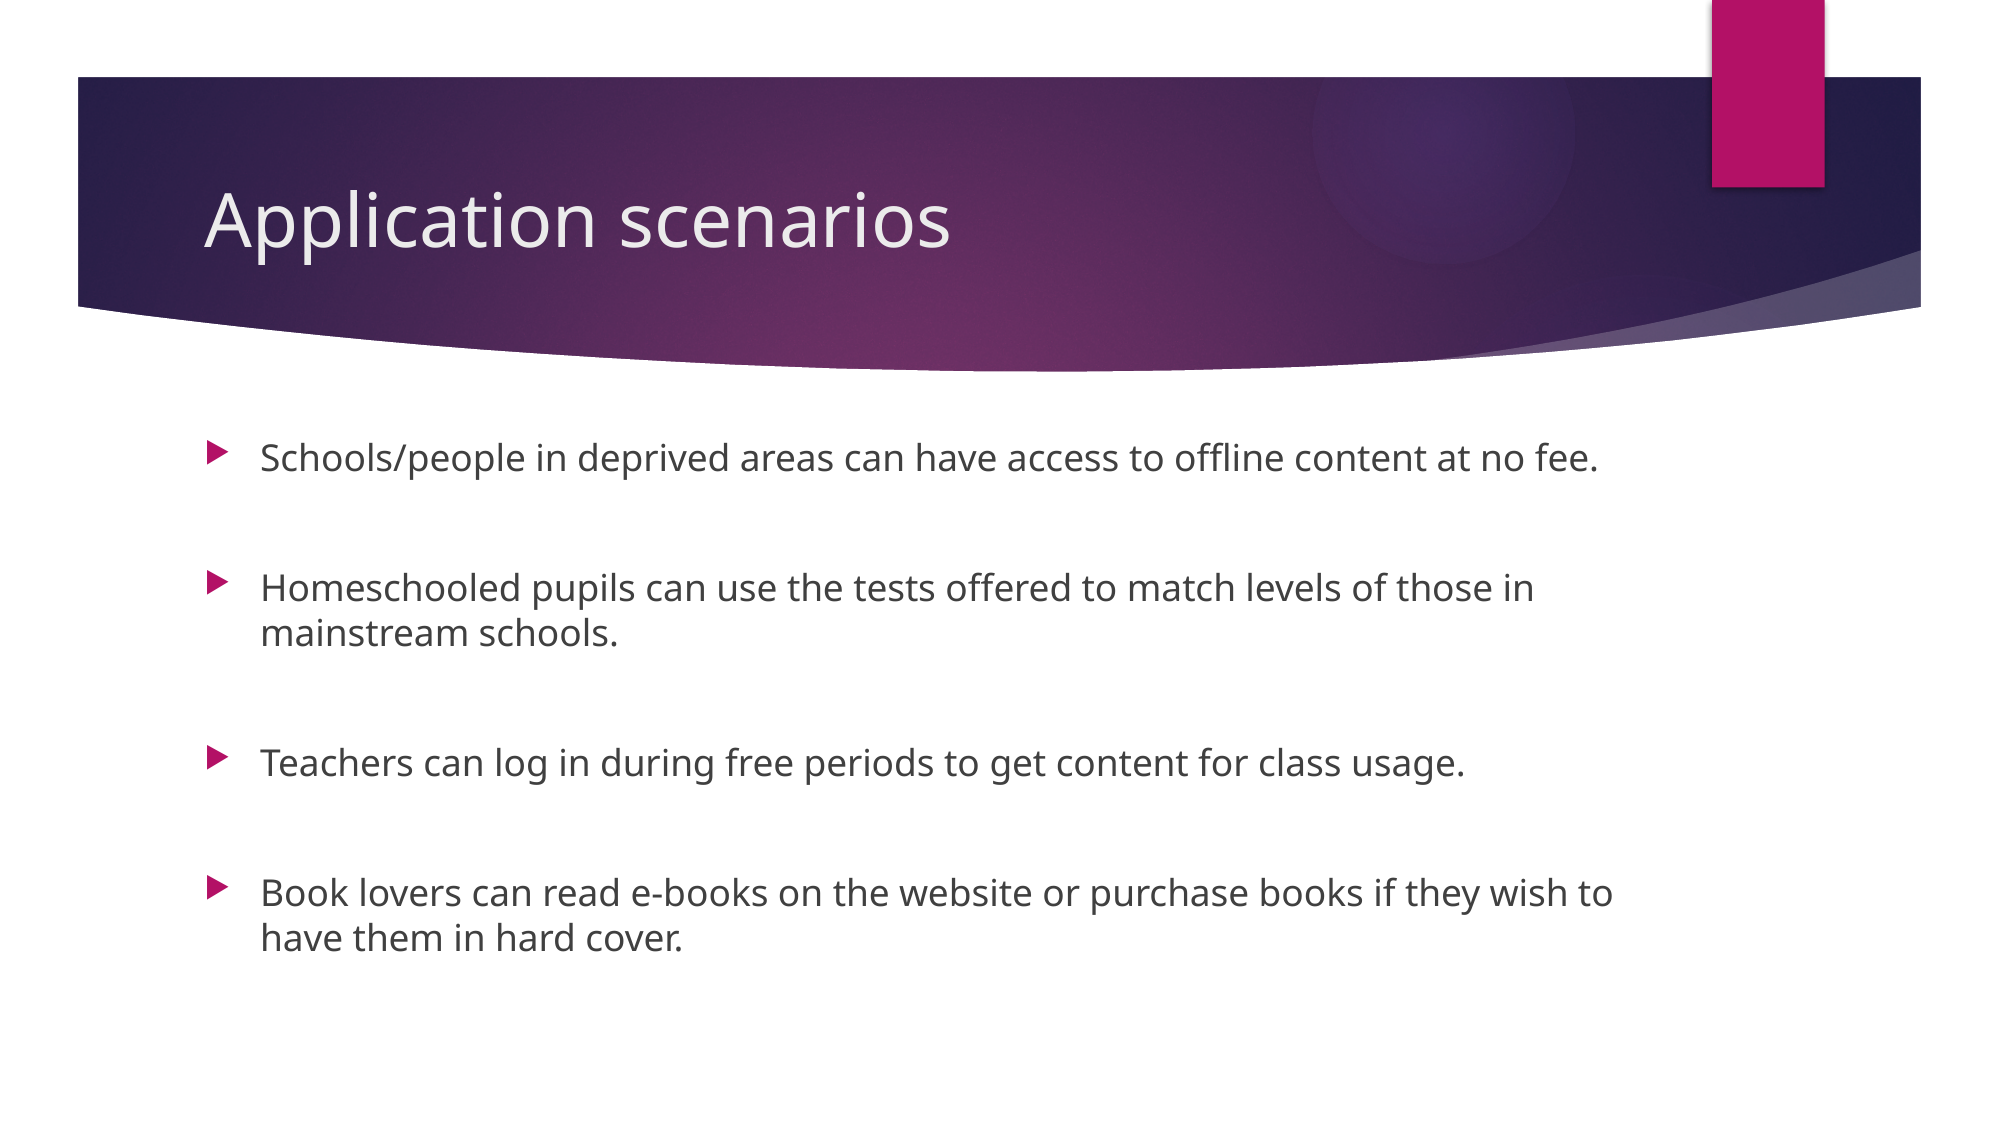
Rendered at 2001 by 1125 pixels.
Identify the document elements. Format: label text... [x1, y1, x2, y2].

title Application scenarios [189, 159, 1627, 276]
list Schools/people in deprived areas can have access to offline content at no fee. Homeschooled pupils can use the tests offered to match levels of those in mainstream schools. Teachers can log in during free periods to get content for class usage. Book lovers can read e-books on the website or purchase books if they wish to have them in hard cover. [189, 427, 1638, 988]
